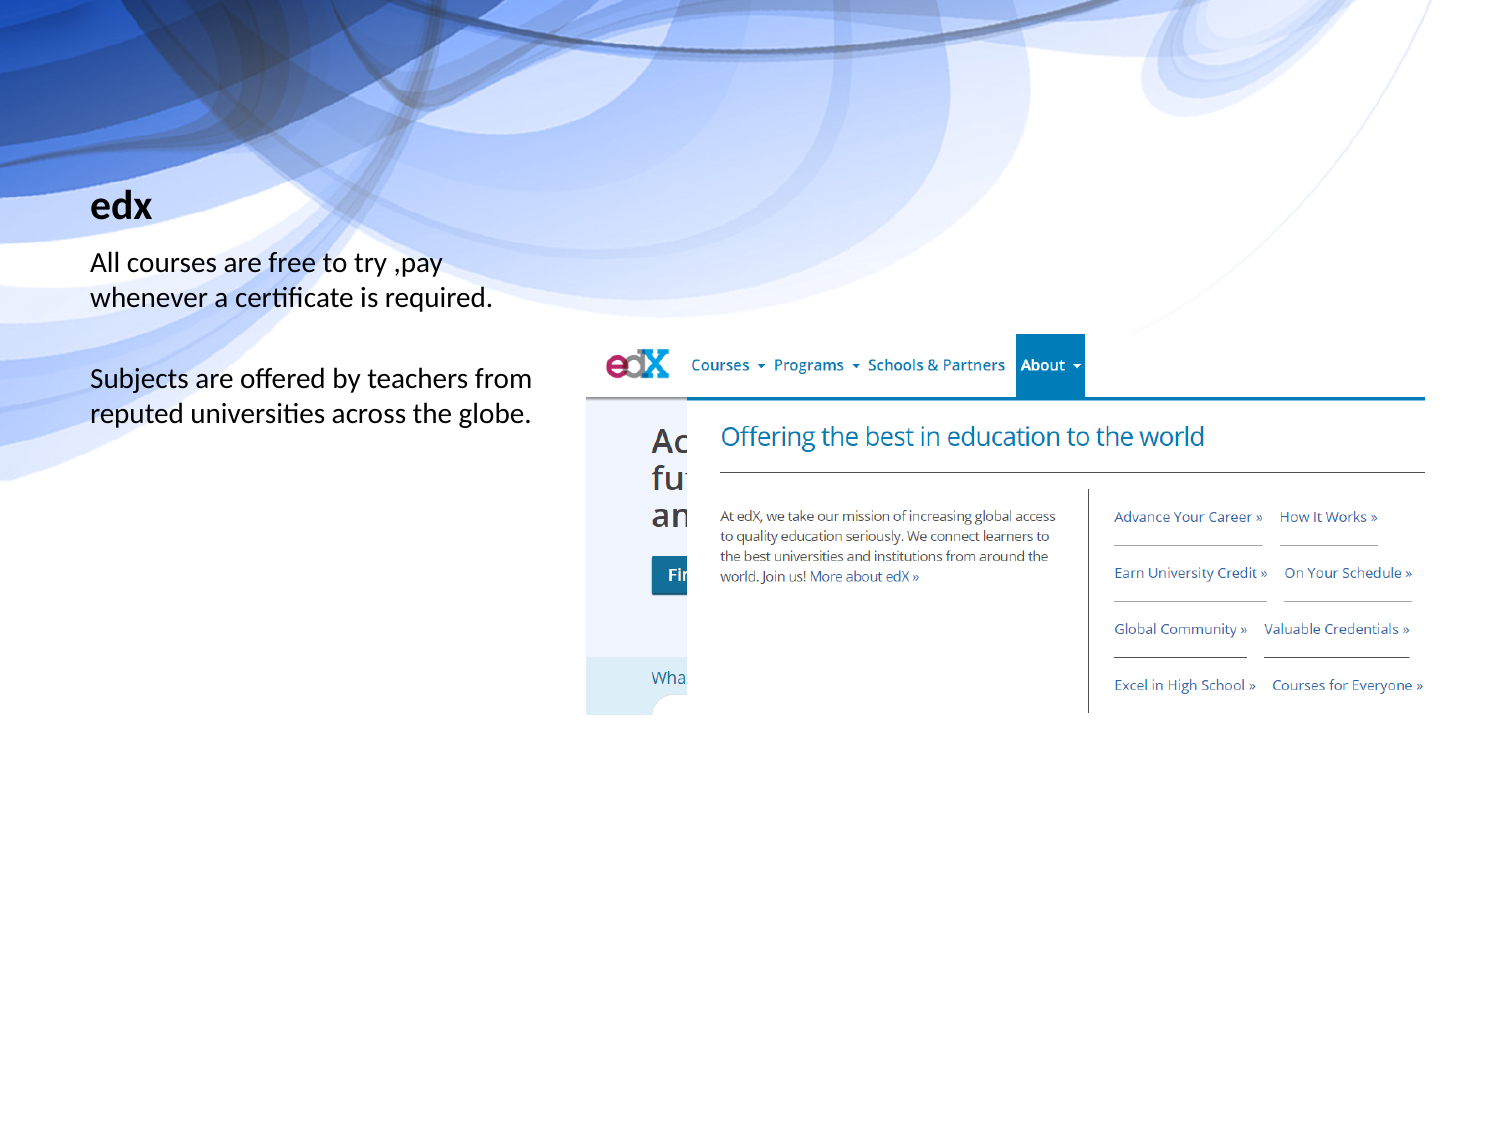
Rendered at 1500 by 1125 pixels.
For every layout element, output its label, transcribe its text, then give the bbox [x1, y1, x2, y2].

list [586, 334, 1426, 716]
list All courses are free to try ,pay whenever a certificate is required. Subjects are offered by teachers from reputed universities across the globe. [75, 235, 569, 1005]
title edx [75, 44, 569, 235]
picture [0, 0, 1500, 1125]
